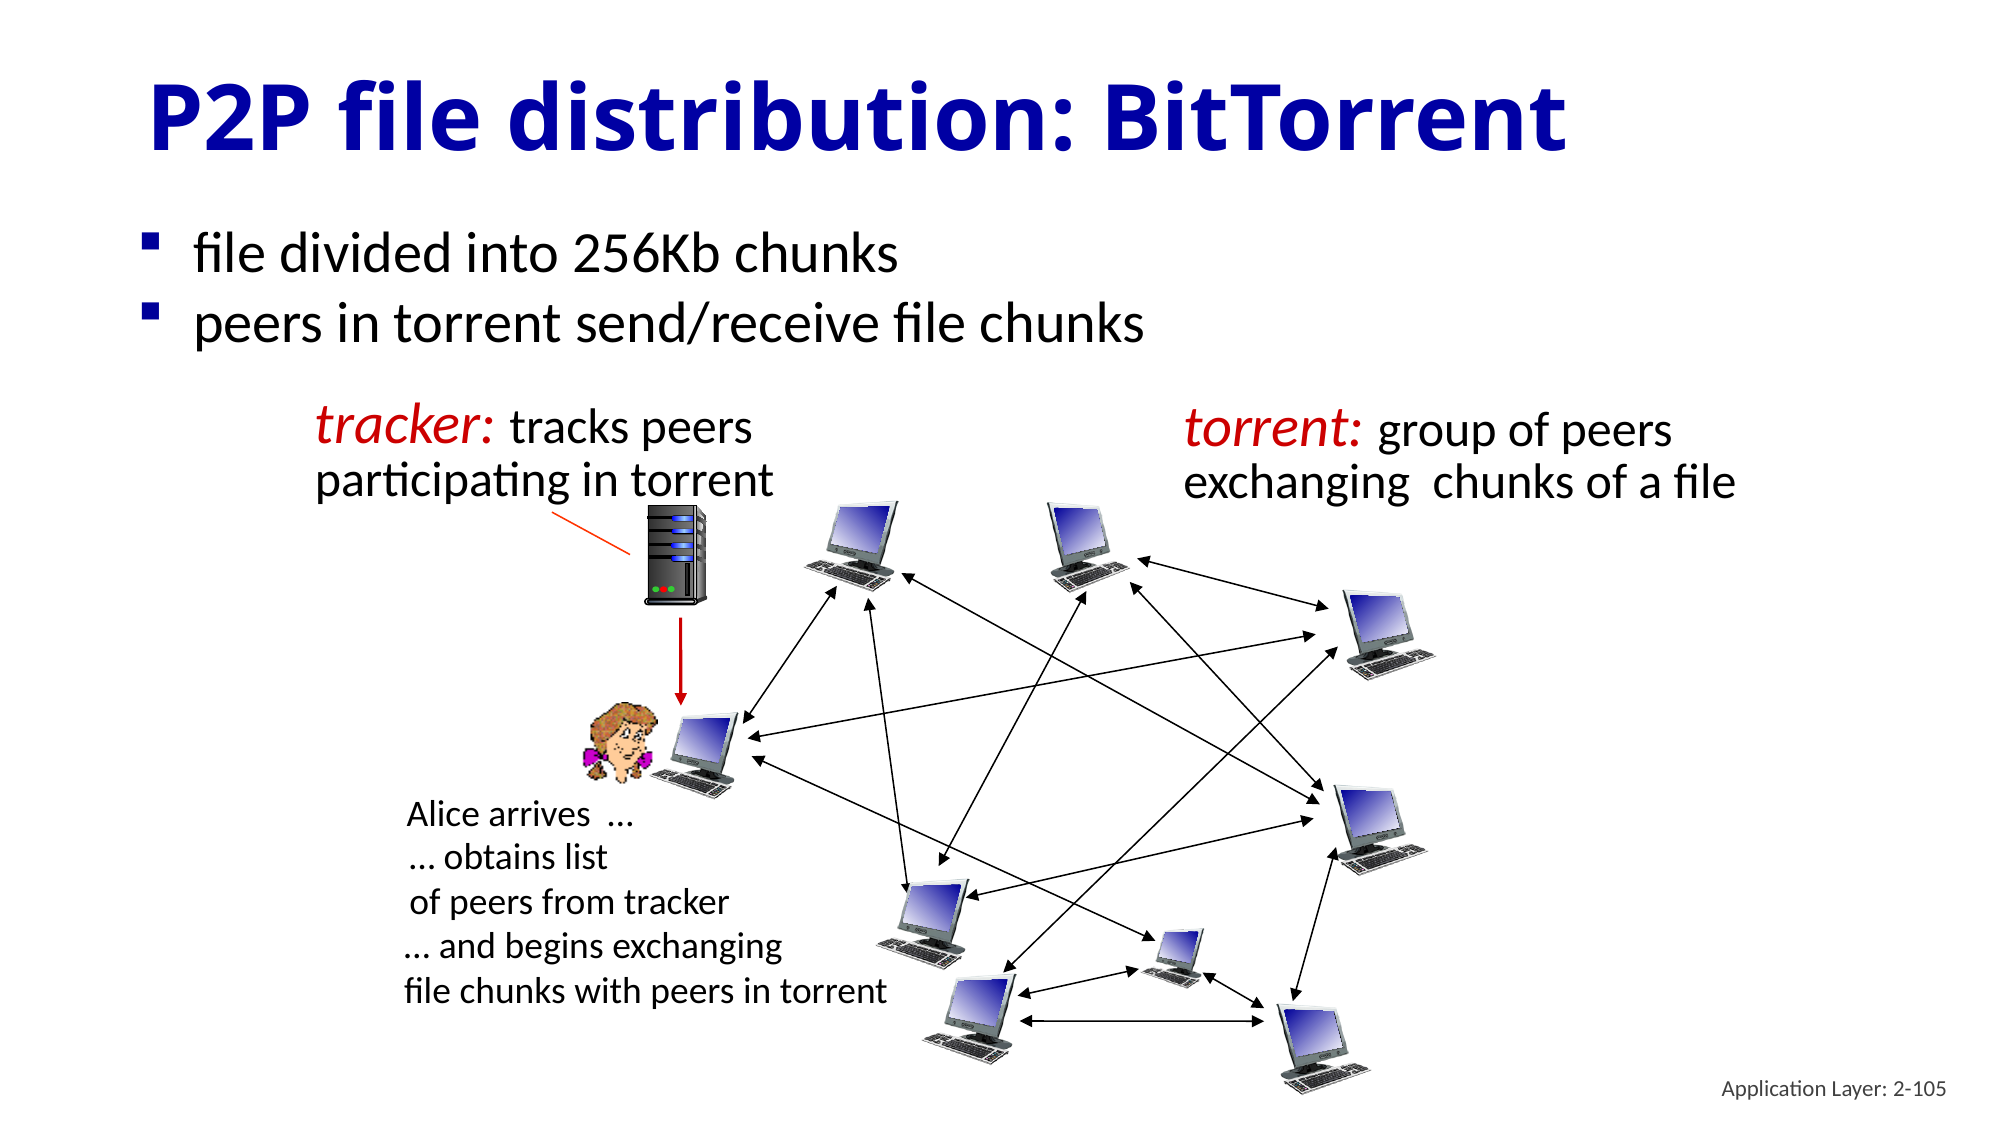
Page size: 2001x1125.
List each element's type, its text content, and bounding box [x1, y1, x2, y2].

text_box [1019, 971, 1125, 1000]
text_box [1019, 1014, 1265, 1028]
title P2P file distribution: BitTorrent [131, 47, 1856, 195]
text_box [742, 585, 1316, 941]
text_box [1316, 646, 1338, 669]
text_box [1273, 999, 1394, 1102]
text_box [627, 708, 740, 806]
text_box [1044, 498, 1150, 600]
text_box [898, 969, 1019, 1072]
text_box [644, 505, 708, 605]
text_box [1004, 941, 1036, 969]
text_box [1339, 585, 1459, 688]
text_box [1316, 777, 1324, 792]
text_box … and begins exchanging file chunks with peers in torrent [389, 913, 898, 1019]
text_box [1206, 972, 1265, 1009]
text_box … obtains list of peers from tracker [394, 824, 742, 913]
slide_number Application Layer: 2-105 [1512, 1056, 1963, 1117]
text_box Alice arrives … [391, 781, 649, 842]
picture [580, 702, 658, 787]
text_box torrent: group of peers exchanging chunks of a file [1168, 391, 1833, 517]
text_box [780, 496, 901, 599]
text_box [1330, 780, 1451, 883]
text_box [1290, 941, 1310, 999]
text_box file divided into 256Kb chunks peers in torrent send/receive file chunks [122, 206, 1292, 373]
text_box [674, 617, 687, 706]
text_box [852, 874, 972, 977]
text_box tracker: tracks peers participating in torrent [300, 389, 790, 515]
text_box [1316, 599, 1329, 612]
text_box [1125, 925, 1206, 993]
text_box [901, 573, 924, 585]
